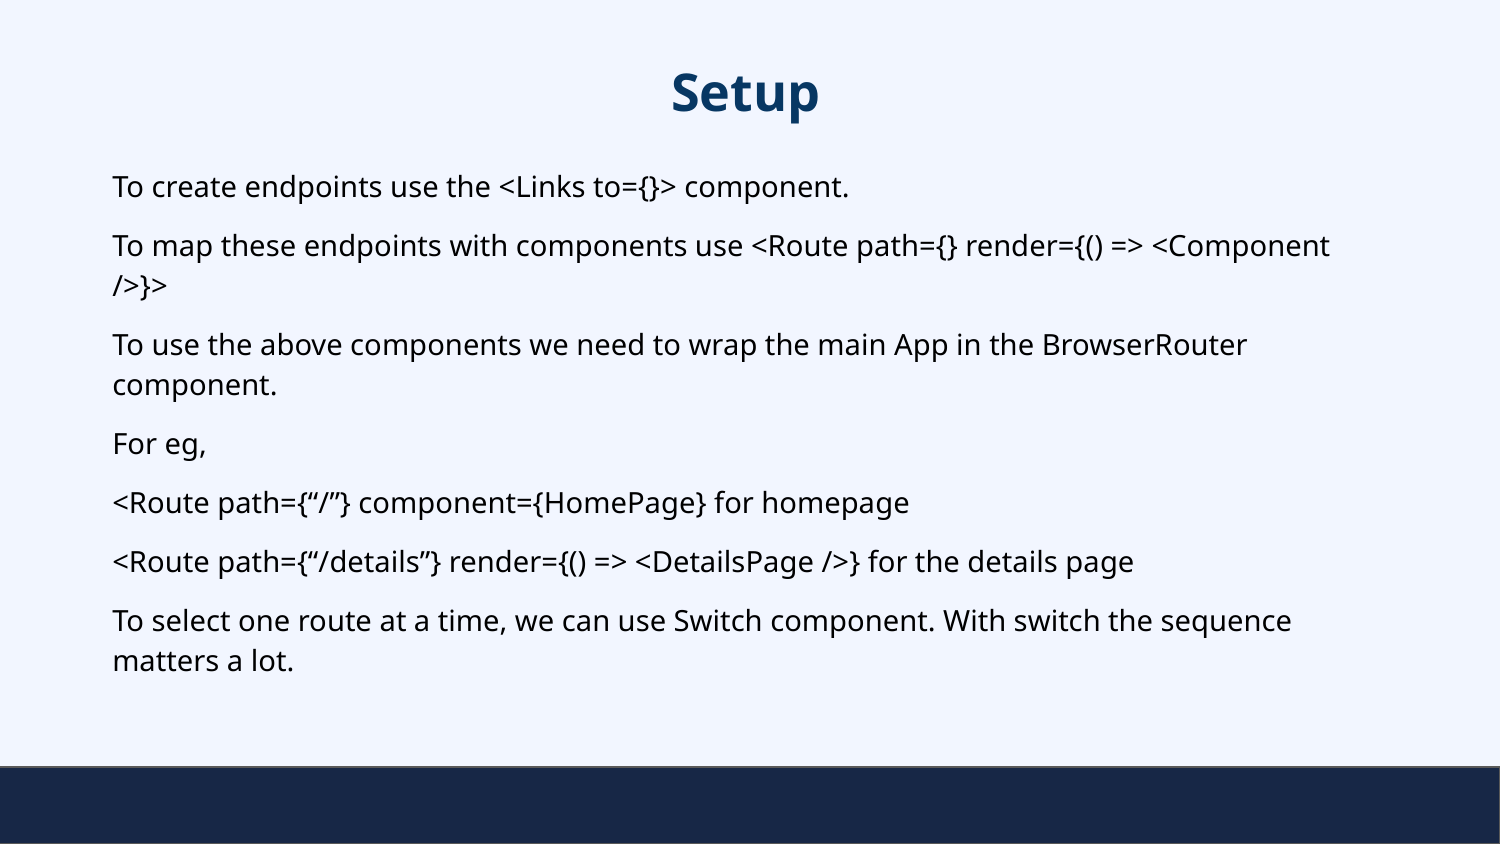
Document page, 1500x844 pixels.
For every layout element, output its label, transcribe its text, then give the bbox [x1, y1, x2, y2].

text_box [0, 767, 1500, 844]
title Setup [29, 35, 1462, 148]
text_box To create endpoints use the <Links to={}> component. To map these endpoints with components use <Route path={} render={() => <Component />}> To use the above components we need to wrap the main App in the BrowserRouter component. For eg, <Route path={“/”} component={HomePage} for homepage <Route path={“/details”} render={() => <DetailsPage />} for the details page To select one route at a time, we can use Switch component. With switch the sequence matters a lot. [97, 147, 1397, 711]
